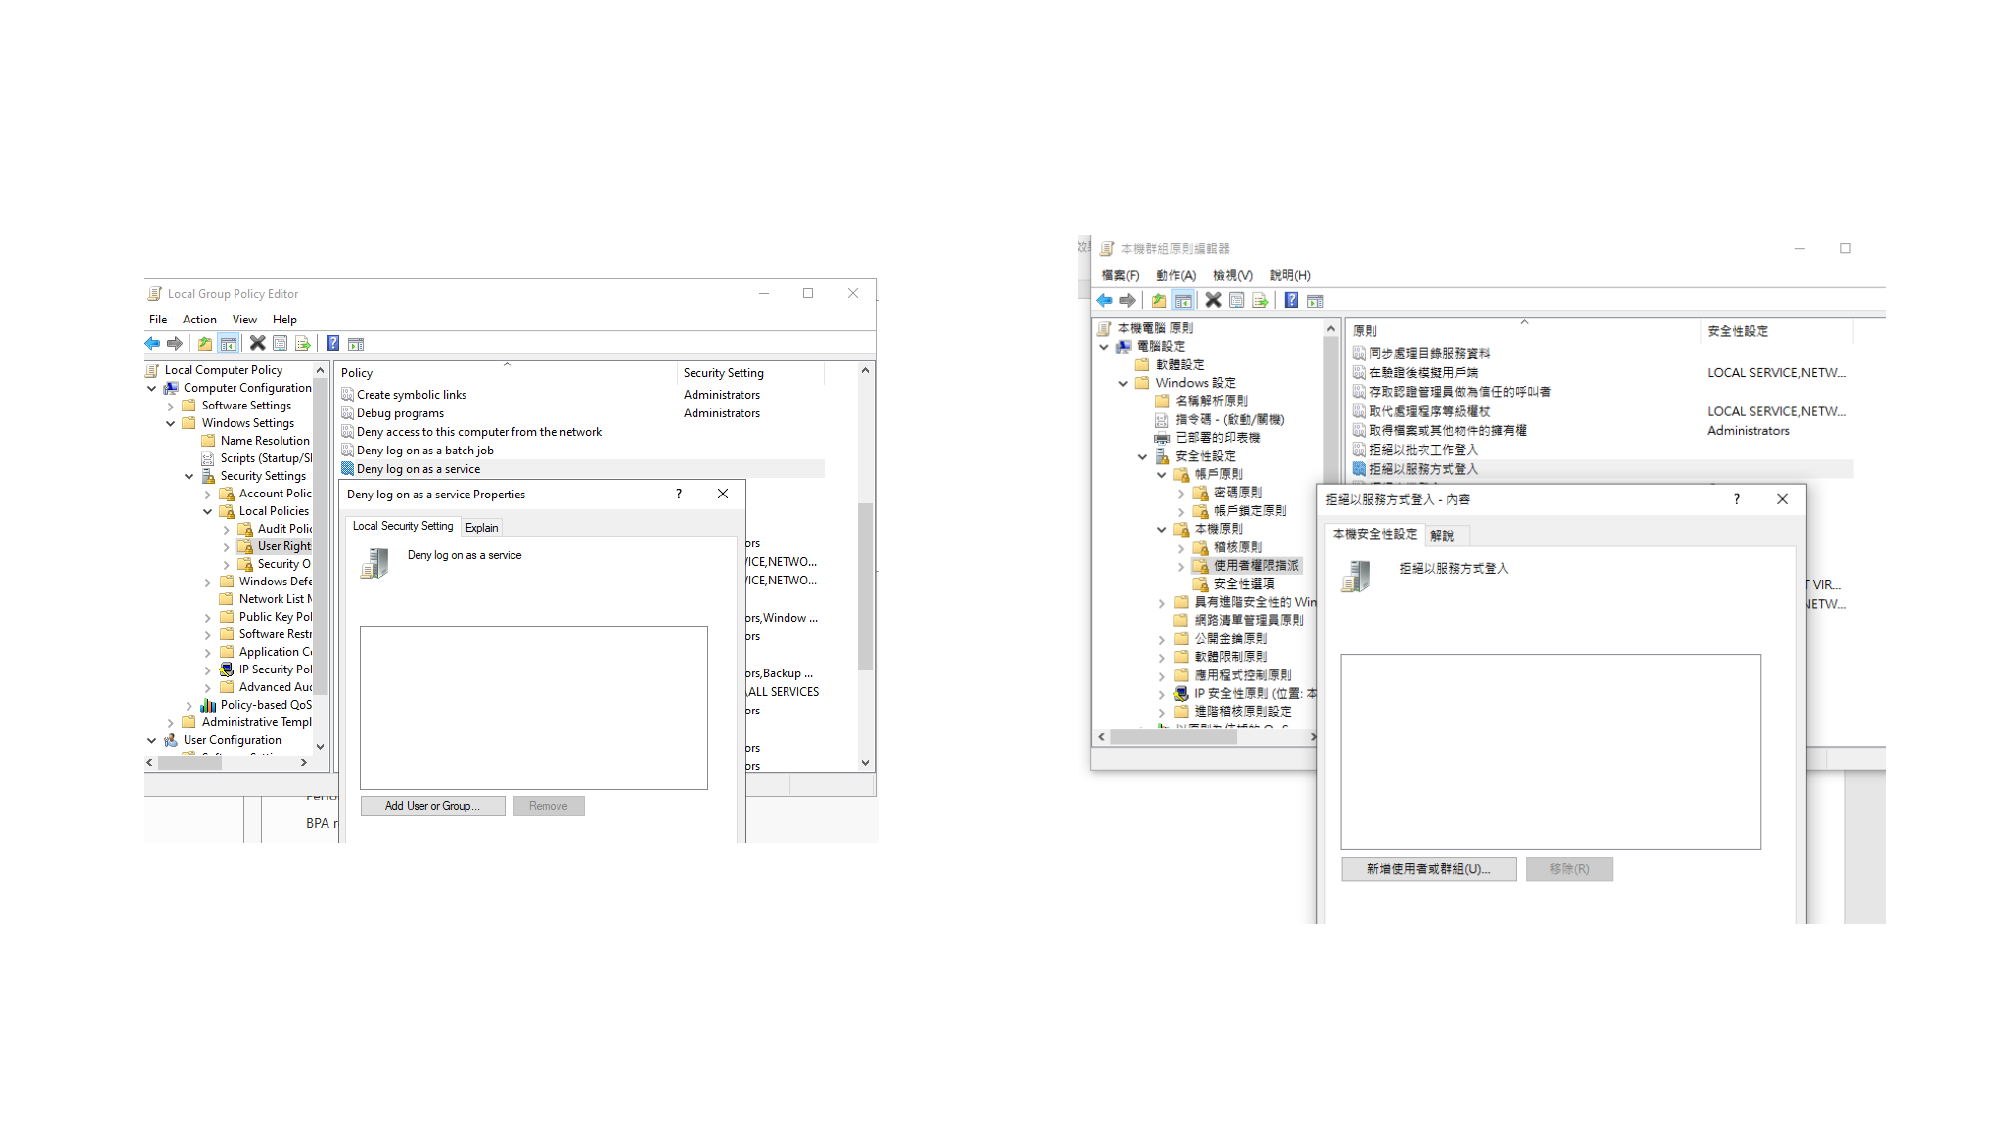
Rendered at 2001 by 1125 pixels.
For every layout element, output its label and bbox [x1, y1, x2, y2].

list [144, 278, 879, 843]
picture [1078, 235, 1886, 924]
